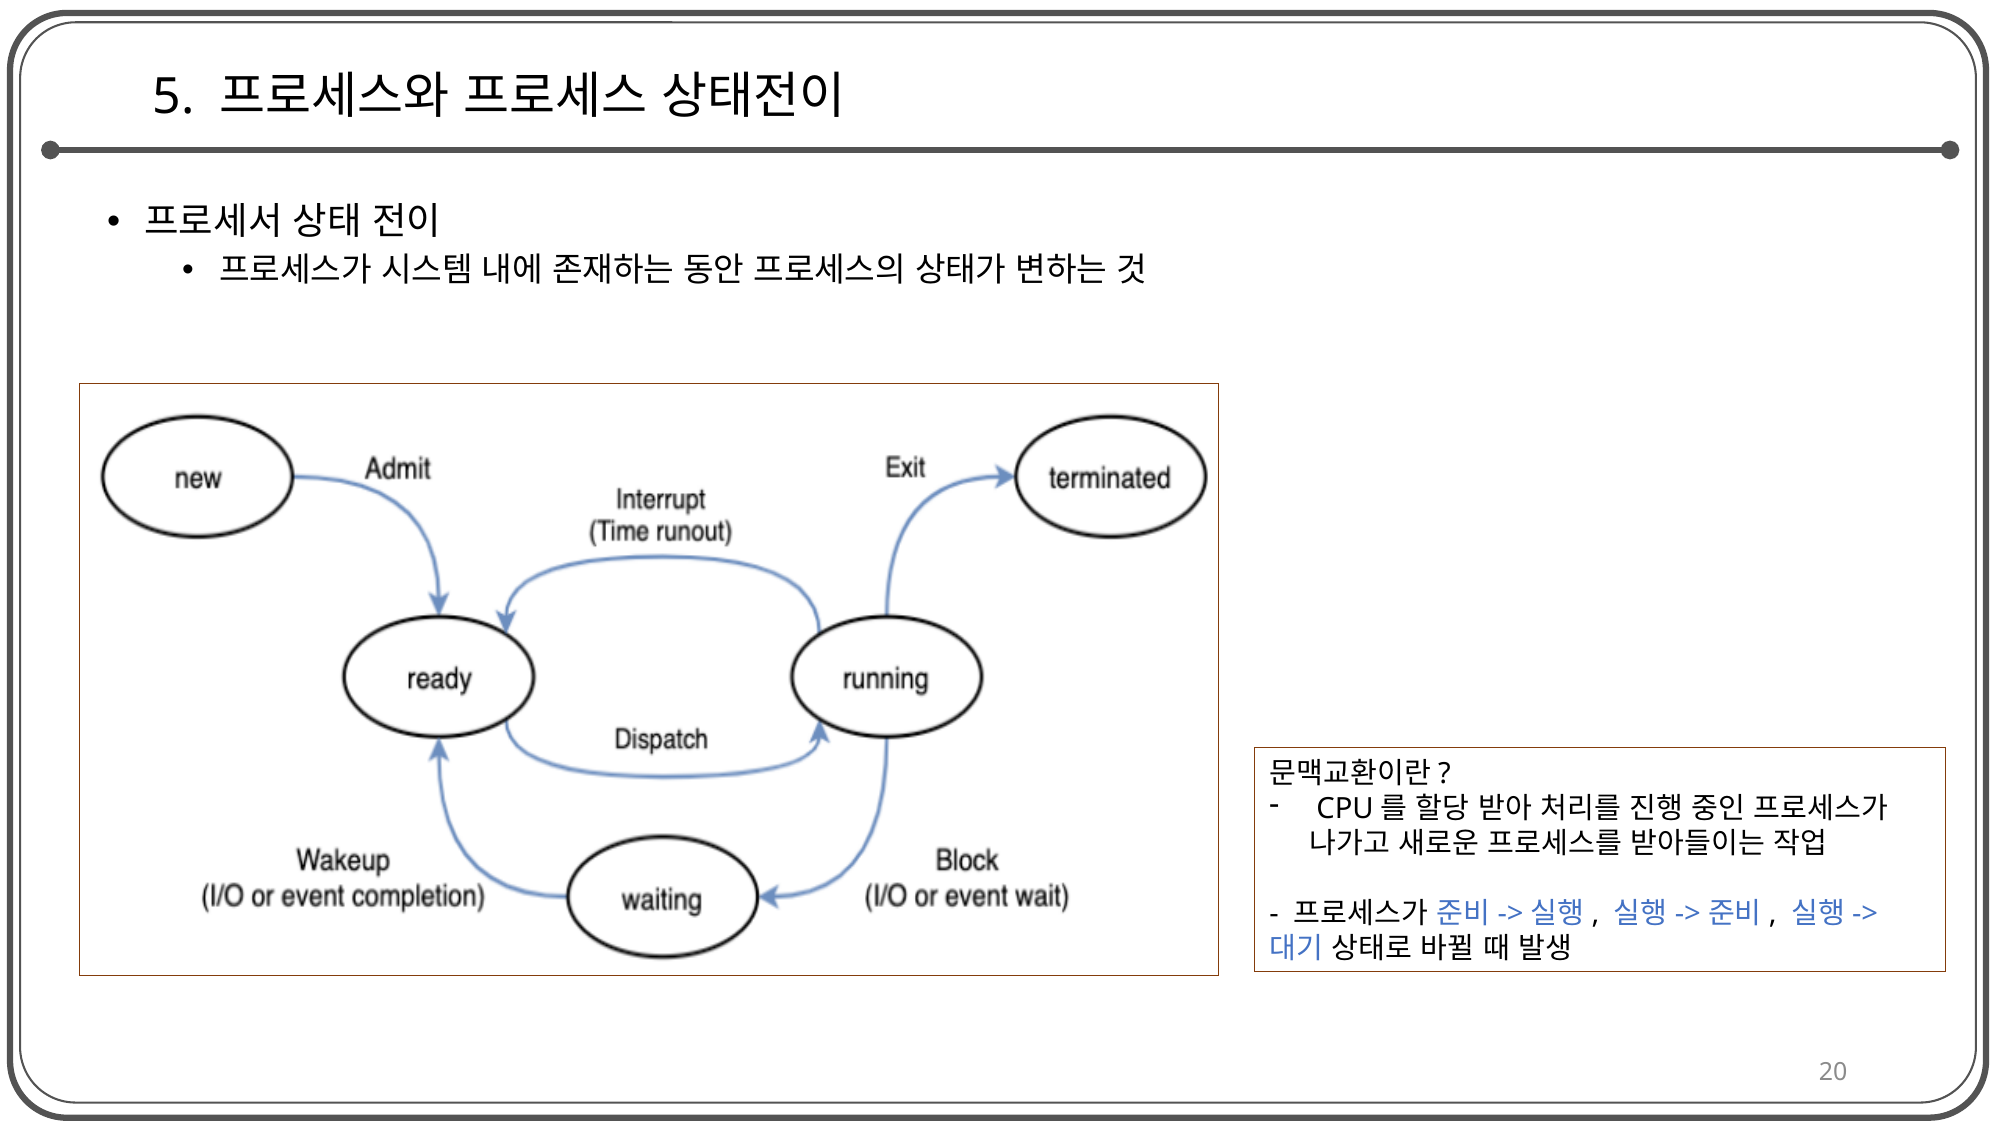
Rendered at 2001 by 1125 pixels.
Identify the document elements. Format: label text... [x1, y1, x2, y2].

list 프로세서 상태 전이 프로세스가 시스템 내에 존재하는 동안 프로세스의 상태가 변하는 것 [92, 194, 1910, 1014]
picture [79, 383, 1219, 976]
text_box 문맥교환이란? CPU를 할당 받아 처리를 진행 중인 프로세스가 나가고 새로운 프로세스를 받아들이는 작업 - 프로세스가 준비->실행, 실행->준비, 실행->대기 상태로 바뀔 때 발생 [1254, 747, 1946, 972]
slide_number 20 [1412, 1042, 1863, 1103]
title 5. 프로세스와 프로세스 상태전이 [137, 45, 1863, 150]
